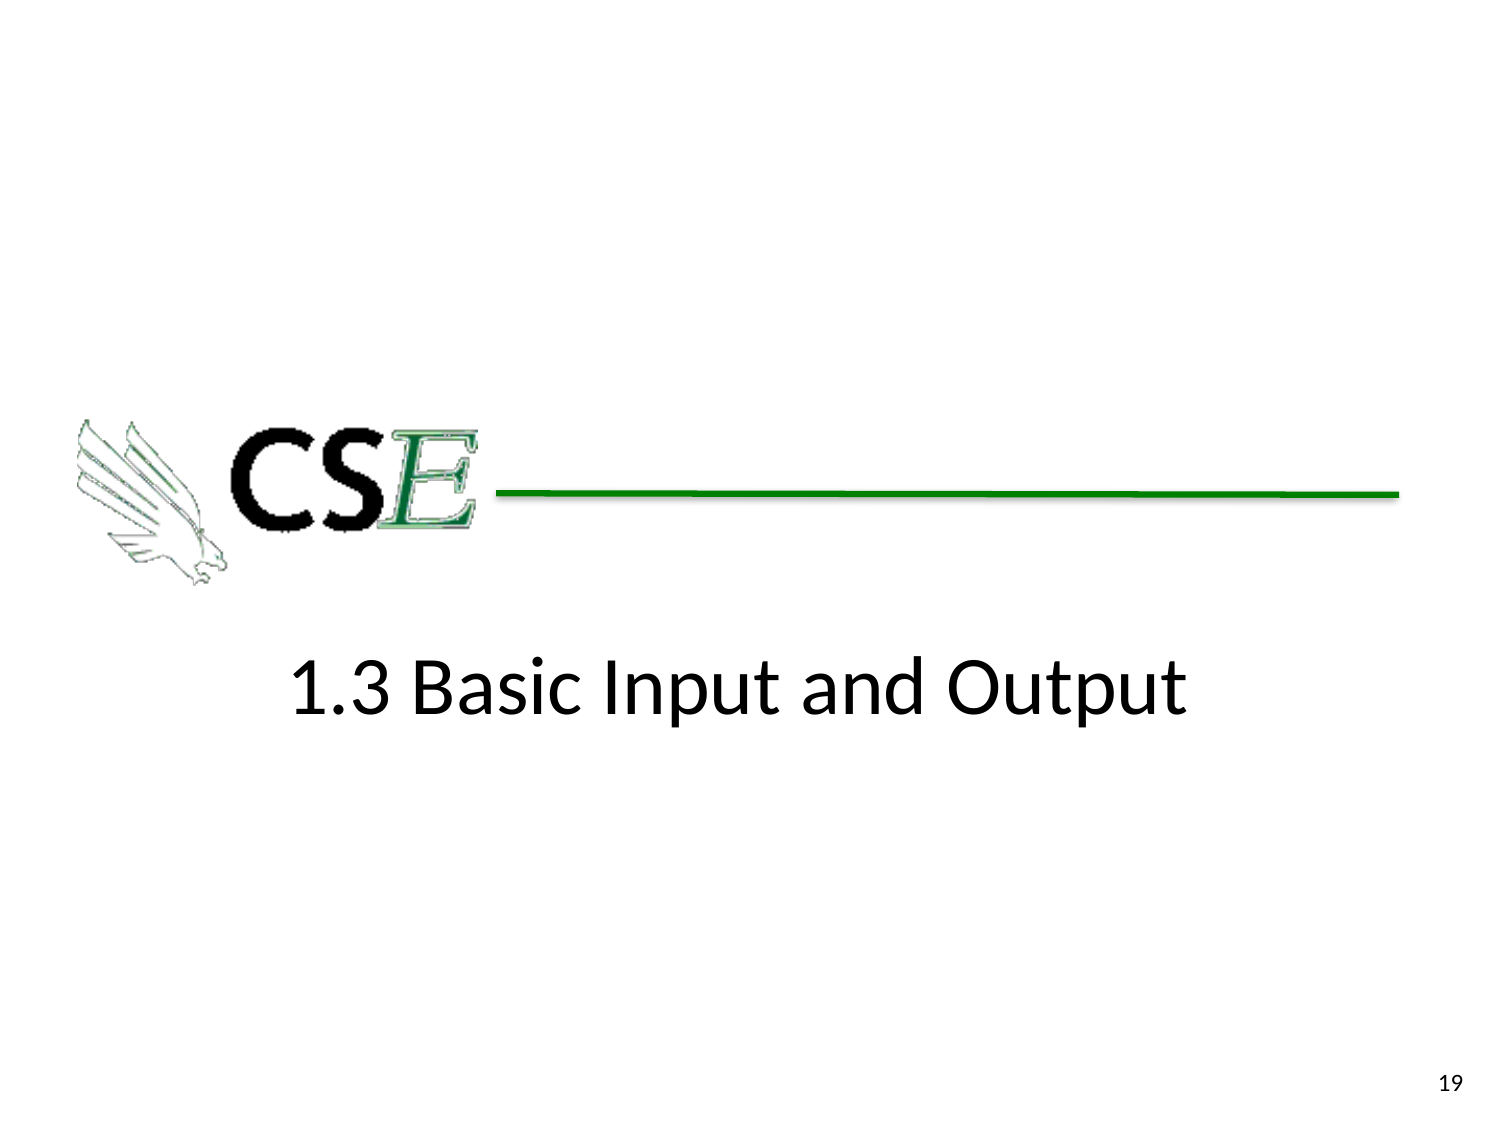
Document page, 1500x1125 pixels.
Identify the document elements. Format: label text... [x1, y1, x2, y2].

title 1.3 Basic Input and Output [77, 587, 1400, 776]
slide_number 19 [1418, 1051, 1479, 1112]
picture [76, 418, 478, 588]
